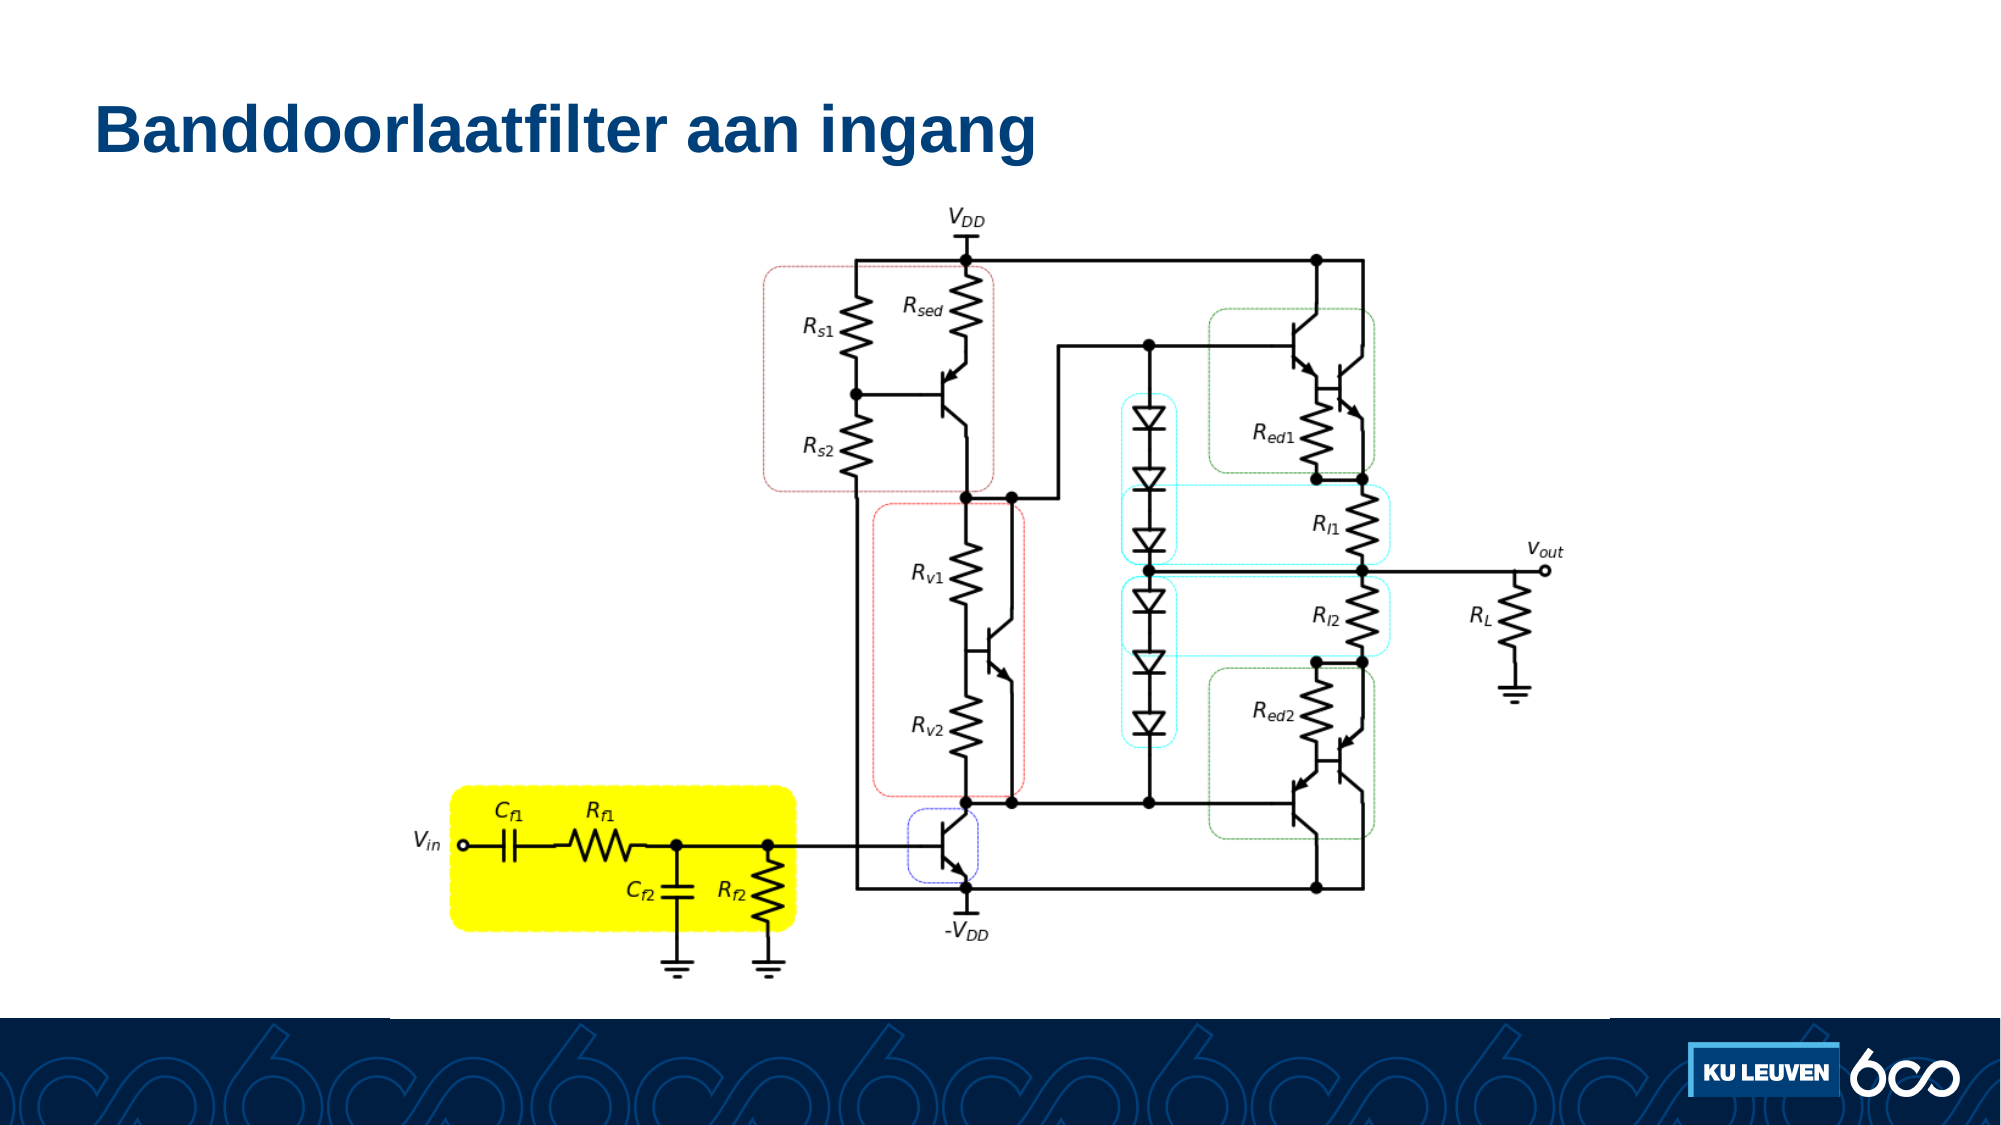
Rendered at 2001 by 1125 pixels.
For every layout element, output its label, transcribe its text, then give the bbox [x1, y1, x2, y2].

picture [0, 193, 2001, 1125]
title Banddoorlaatfilter aan ingang [94, 94, 1906, 201]
